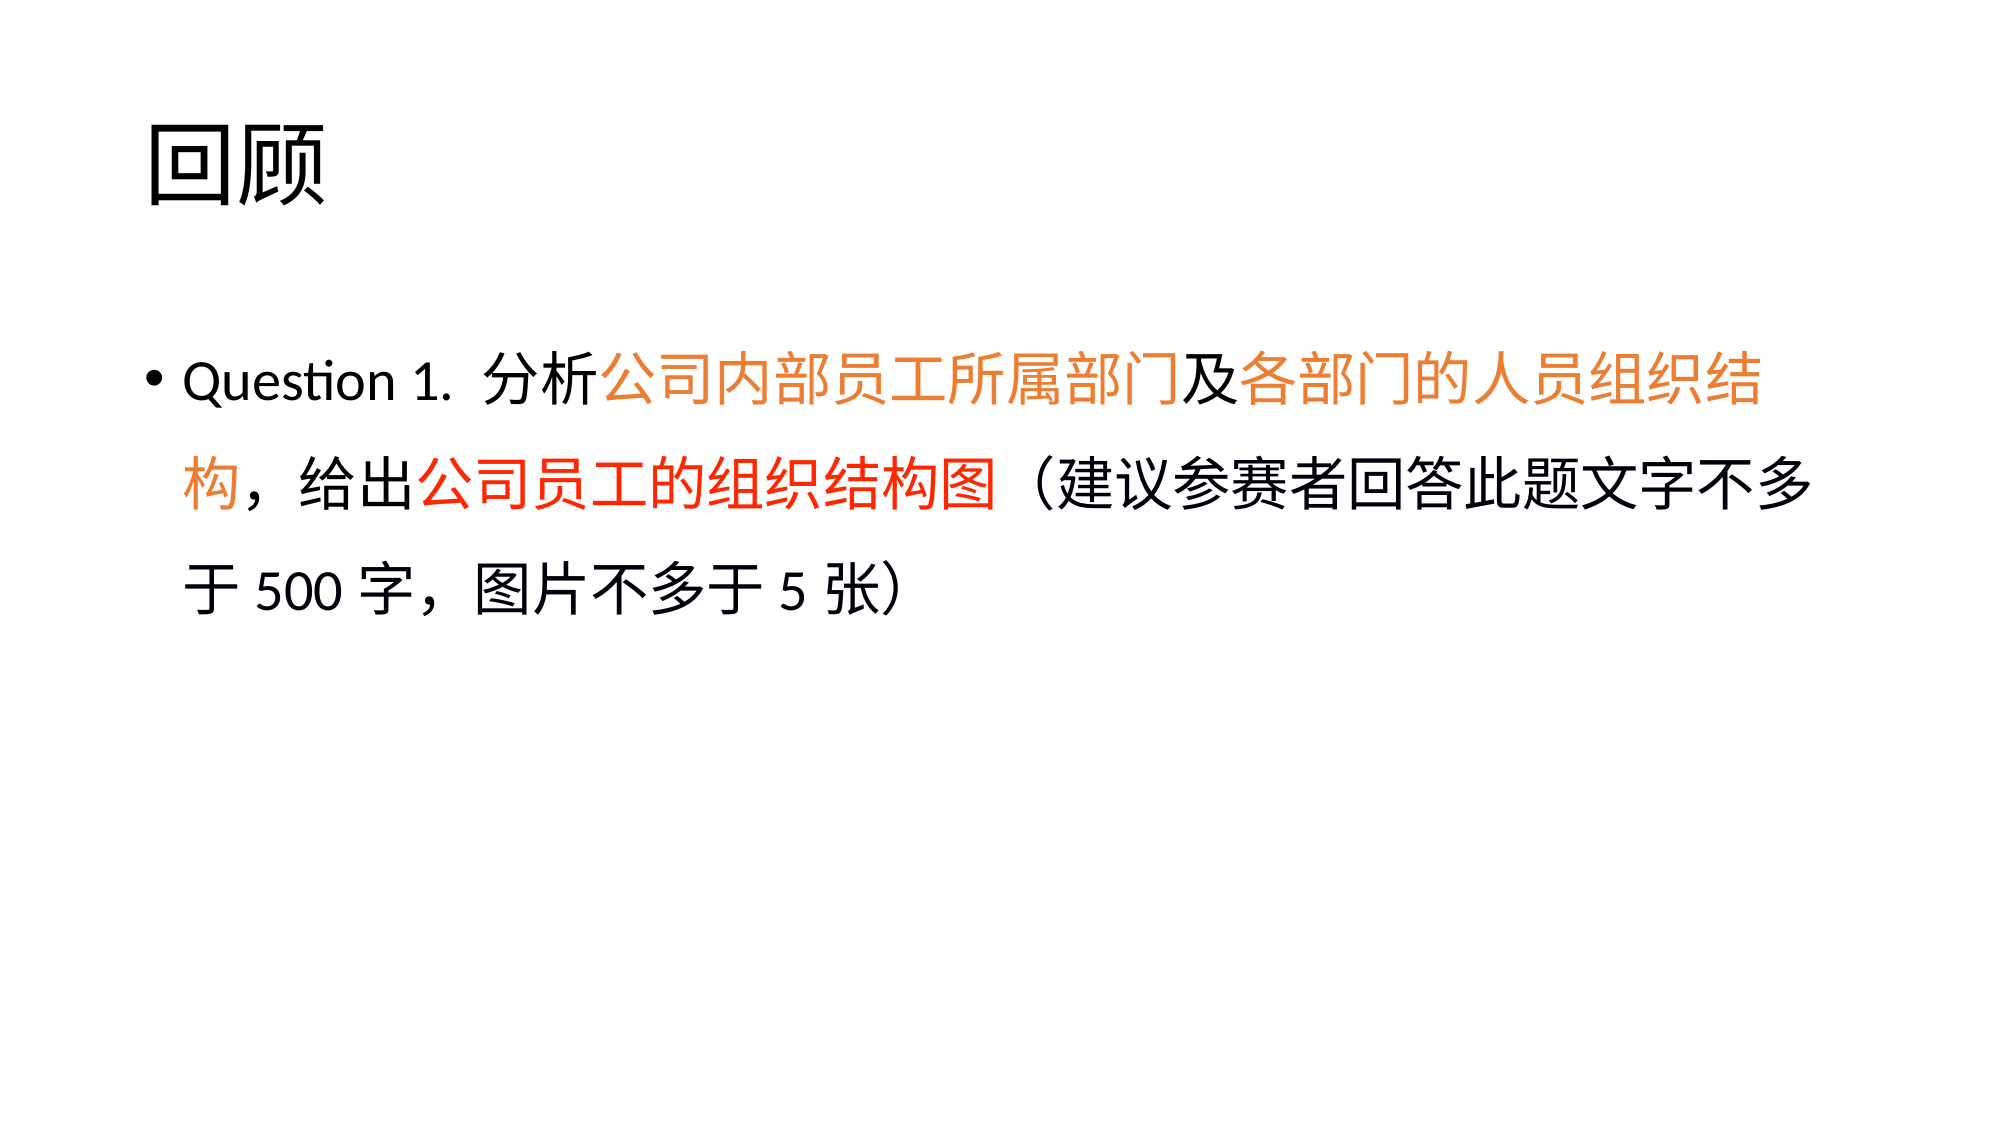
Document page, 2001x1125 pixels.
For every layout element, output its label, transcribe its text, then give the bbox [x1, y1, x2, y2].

list Question 1. 分析公司内部员工所属部门及各部门的人员组织结构，给出公司员工的组织结构图（建议参赛者回答此题文字不多于500字，图片不多于5张） [136, 298, 1863, 1014]
title 回顾 [136, 59, 1863, 278]
